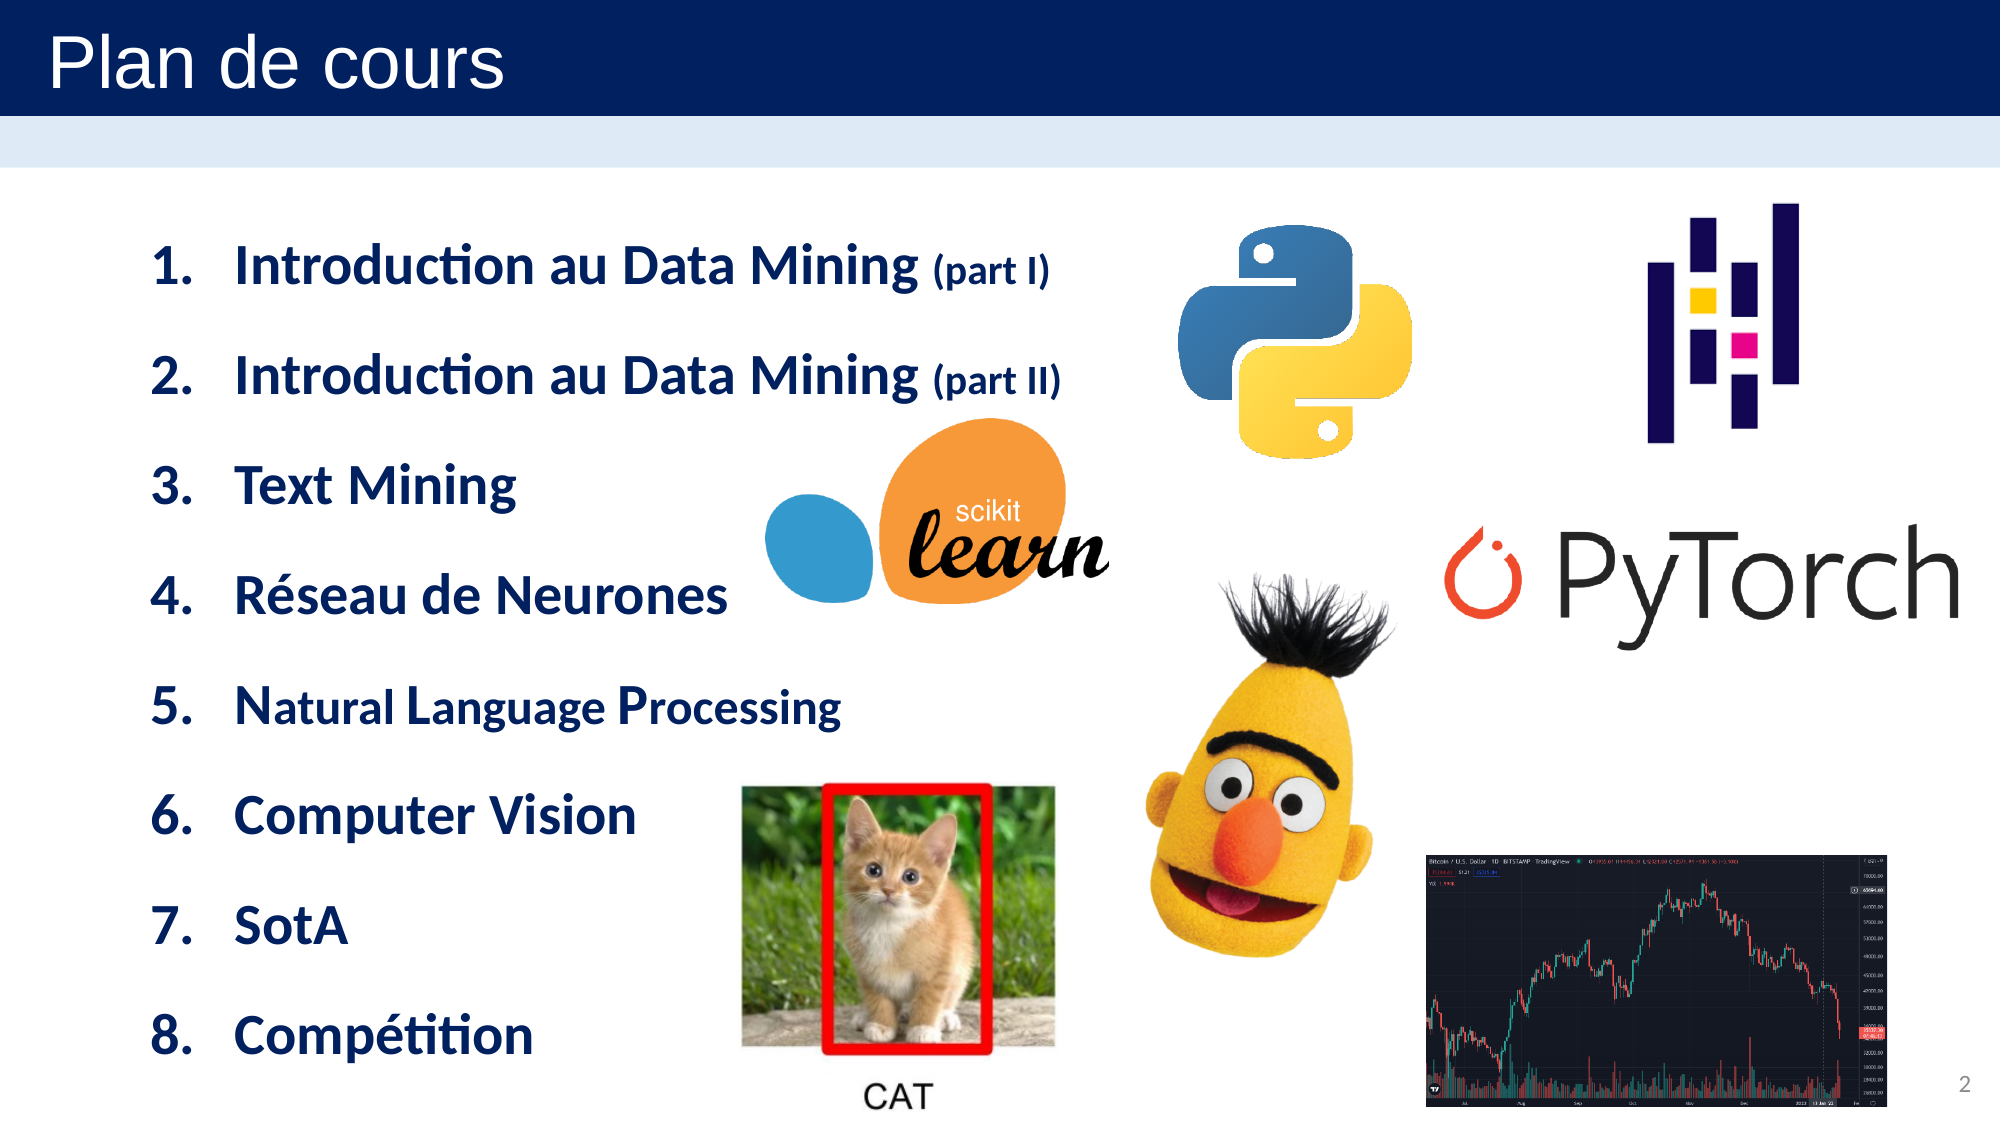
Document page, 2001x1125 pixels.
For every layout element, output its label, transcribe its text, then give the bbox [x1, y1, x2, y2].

text_box Plan de cours [32, 5, 2000, 111]
picture [1178, 225, 1412, 459]
text_box [0, 0, 2000, 117]
picture [737, 418, 1959, 1115]
text_box [0, 117, 2000, 169]
text_box Introduction au Data Mining (part I) Introduction au Data Mining (part II) Text Mining Réseau de Neurones Natural Language Processing Computer Vision SotA Compétition [150, 226, 1282, 1066]
slide_number 2 [1896, 1053, 1987, 1113]
picture [1609, 171, 1838, 476]
